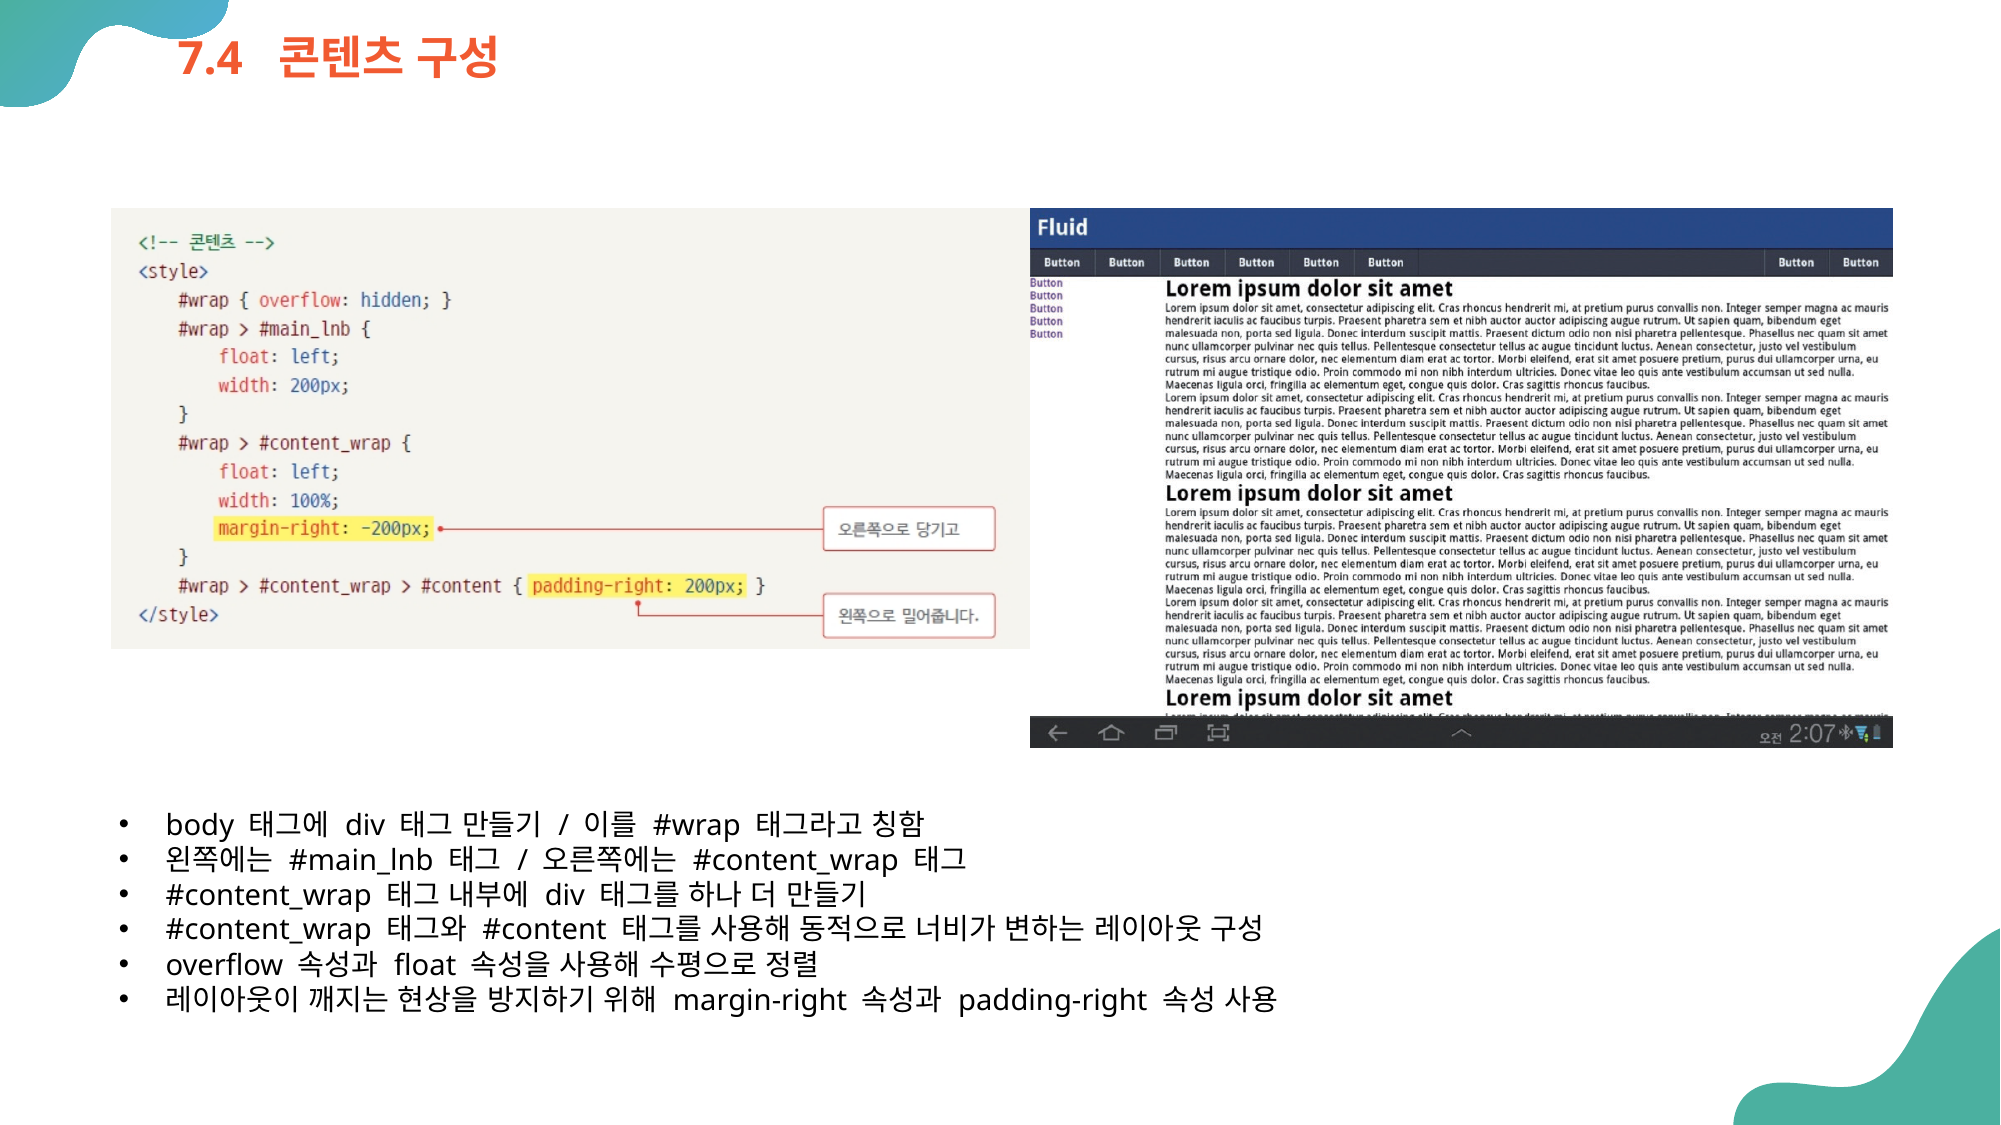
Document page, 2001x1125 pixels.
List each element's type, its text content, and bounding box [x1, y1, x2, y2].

text_box body 태그에 div 태그 만들기 / 이를 #wrap 태그라고 칭함 왼쪽에는 #main_lnb 태그 / 오른쪽에는 #content_wrap 태그 #content_wrap 태그 내부에 div 태그를 하나 더 만들기 #content_wrap 태그와 #content 태그를 사용해 동적으로 너비가 변하는 레이아웃 구성 overflow 속성과 float 속성을 사용해 수평으로 정렬 레이아웃이 깨지는 현상을 방지하기 위해 margin-right 속성과 padding-right 속성 사용 [103, 798, 1294, 1024]
picture [111, 208, 1893, 748]
title 7.4 콘텐츠 구성 [162, 27, 2000, 93]
